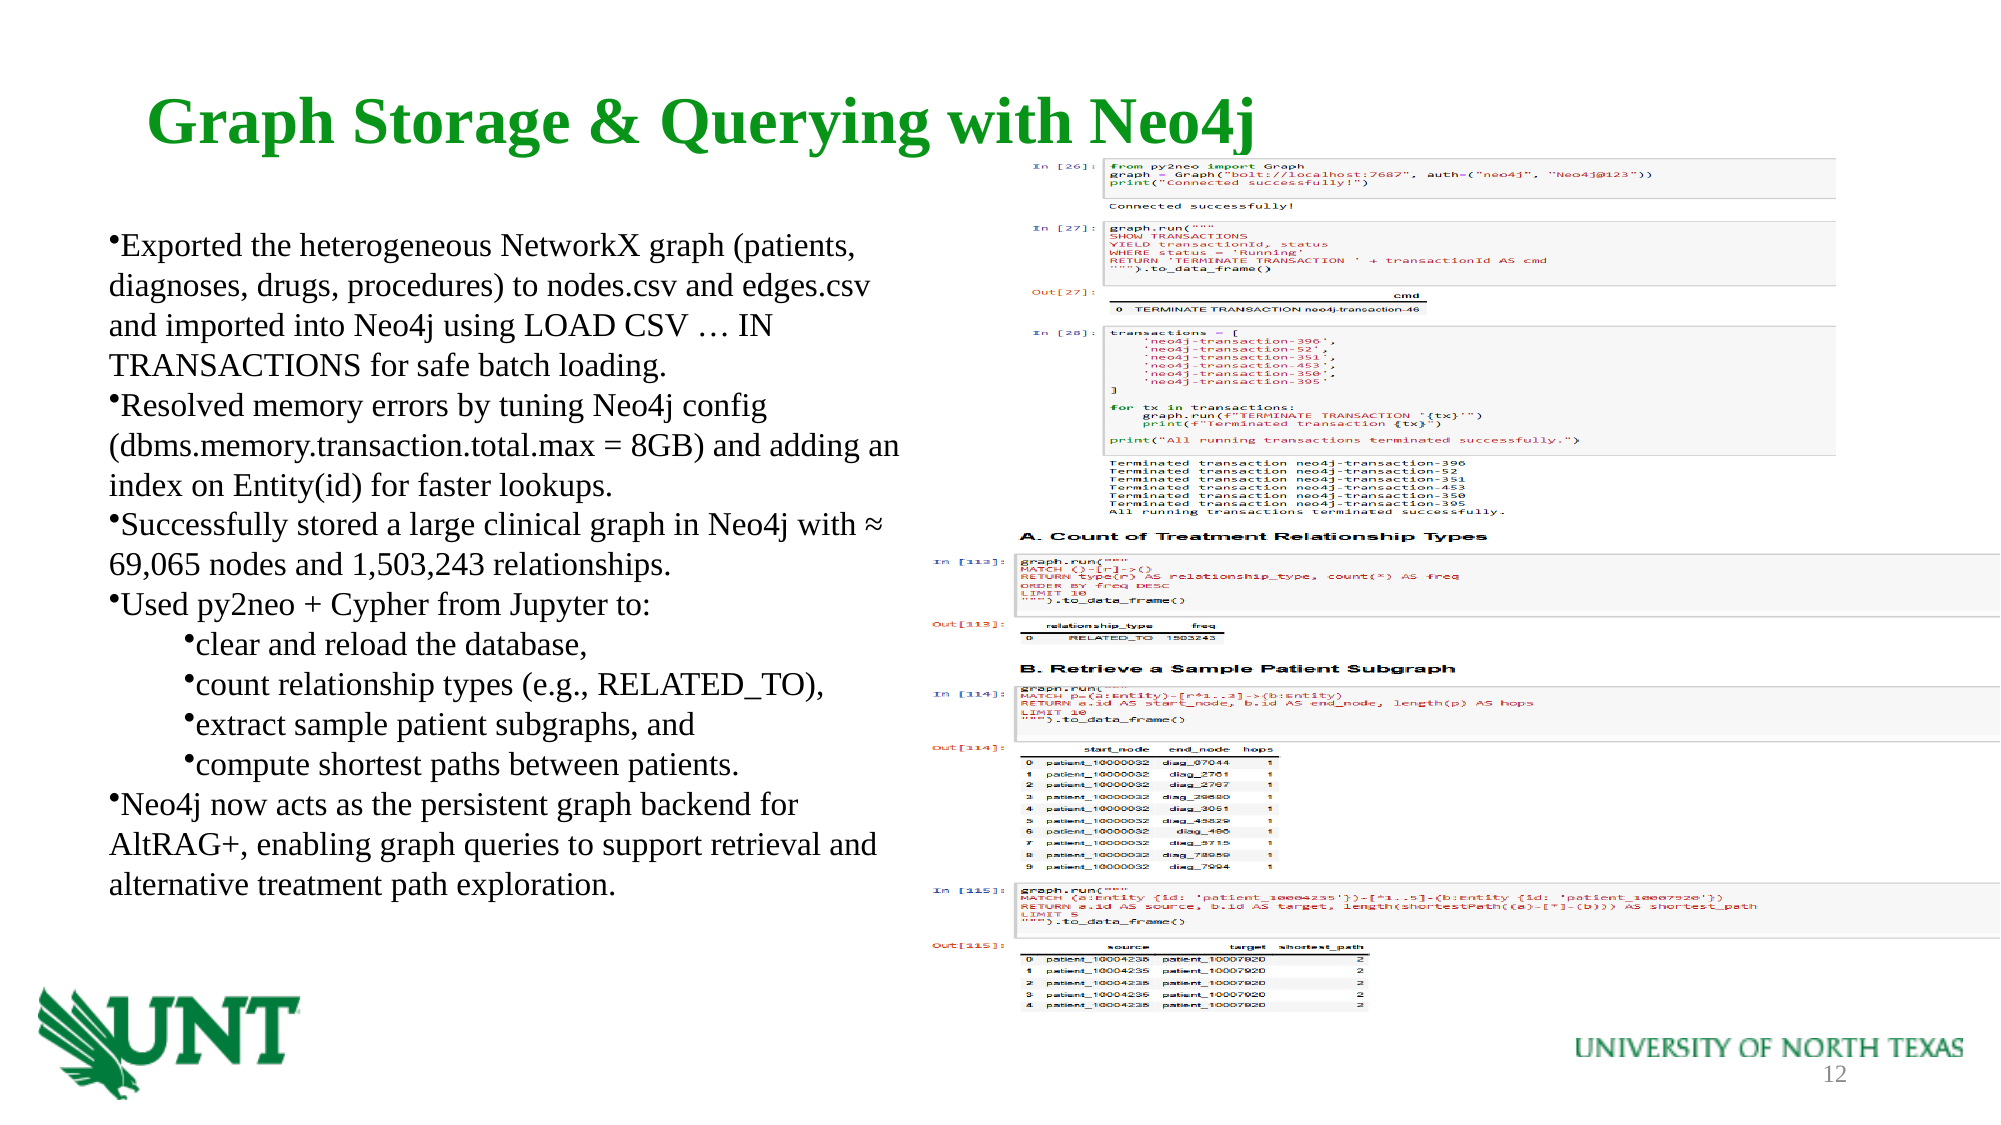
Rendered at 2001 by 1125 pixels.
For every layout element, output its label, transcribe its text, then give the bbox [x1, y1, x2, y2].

title Graph Storage & Querying with Neo4j [131, 59, 1283, 184]
list Exported the heterogeneous NetworkX graph (patients, diagnoses, drugs, procedures) to nodes.csv and edges.csv and imported into Neo4j using LOAD CSV … IN TRANSACTIONS for safe batch loading. Resolved memory errors by tuning Neo4j config (dbms.memory.transaction.total.max = 8GB) and adding an index on Entity(id) for faster lookups. Successfully stored a large clinical graph in Neo4j with ≈ 69,065 nodes and 1,503,243 relationships. Used py2neo + Cypher from Jupyter to: clear and reload the database, count relationship types (e.g., RELATED_TO), extract sample patient subgraphs, and compute shortest paths between patients. Neo4j now acts as the persistent graph backend for AltRAG+, enabling graph queries to support retrieval and alternative treatment path exploration. [94, 215, 917, 910]
picture [37, 986, 301, 1100]
picture [1575, 1038, 1963, 1057]
slide_number 12 [1412, 1042, 1863, 1103]
picture [917, 155, 2000, 1021]
